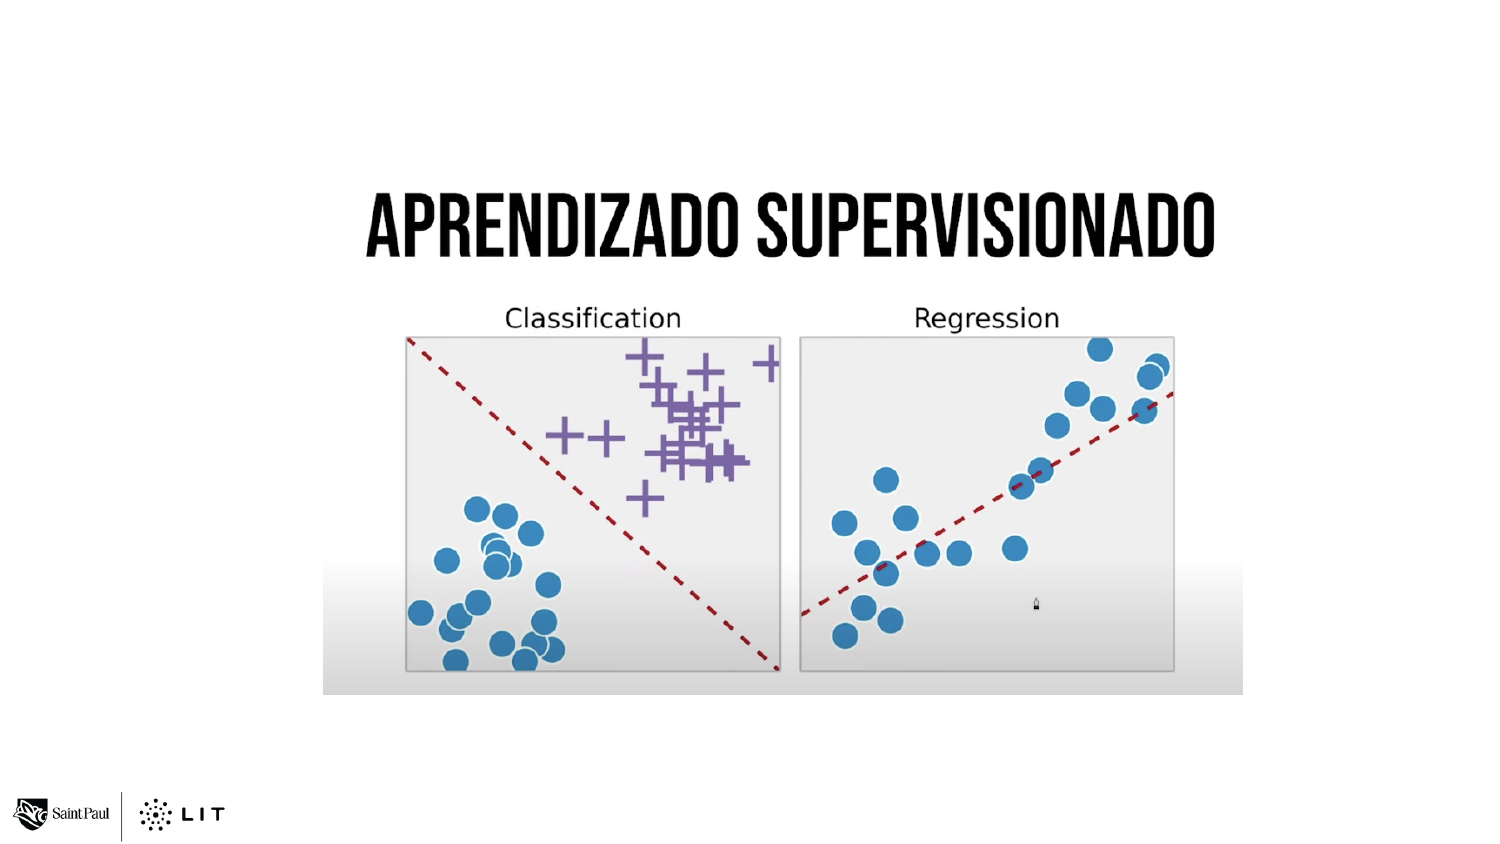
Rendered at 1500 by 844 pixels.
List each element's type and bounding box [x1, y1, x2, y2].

picture [0, 789, 237, 844]
picture [323, 152, 1244, 695]
